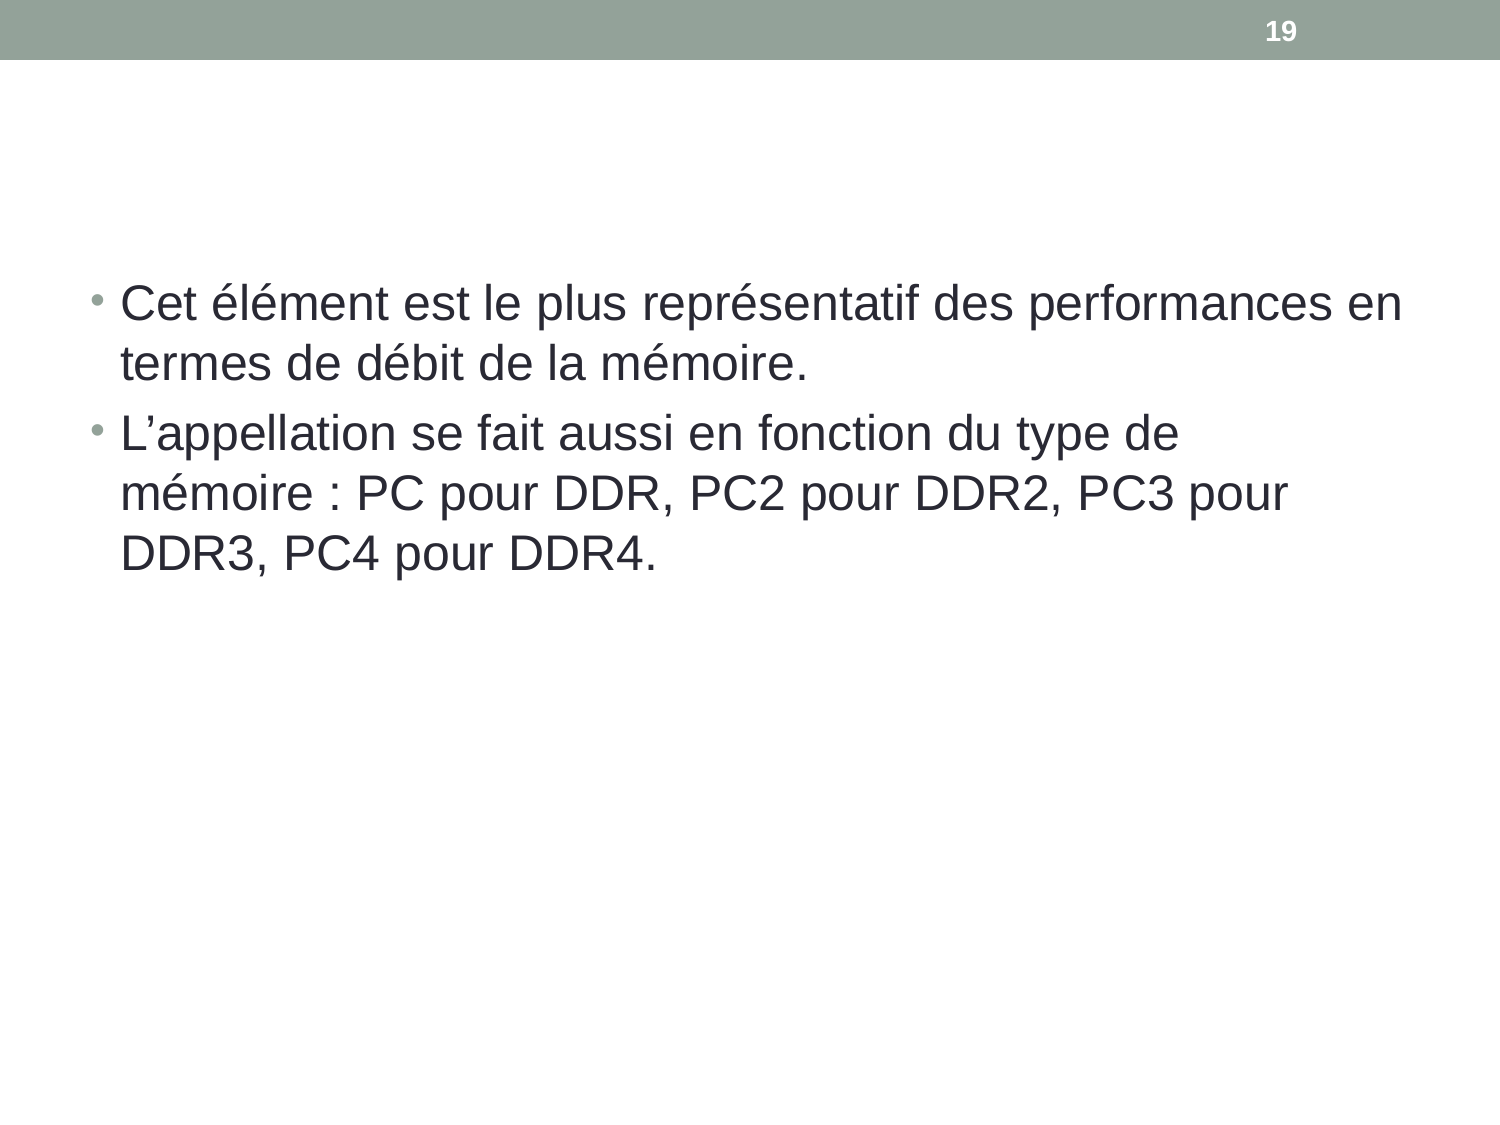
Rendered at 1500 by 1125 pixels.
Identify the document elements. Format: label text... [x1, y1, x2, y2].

list Cet élément est le plus représentatif des performances en termes de débit de la mémoire. L’appellation se fait aussi en fonction du type de mémoire : PC pour DDR, PC2 pour DDR2, PC3 pour DDR3, PC4 pour DDR4. [75, 262, 1425, 1063]
slide_number 19 [1250, 3, 1425, 57]
